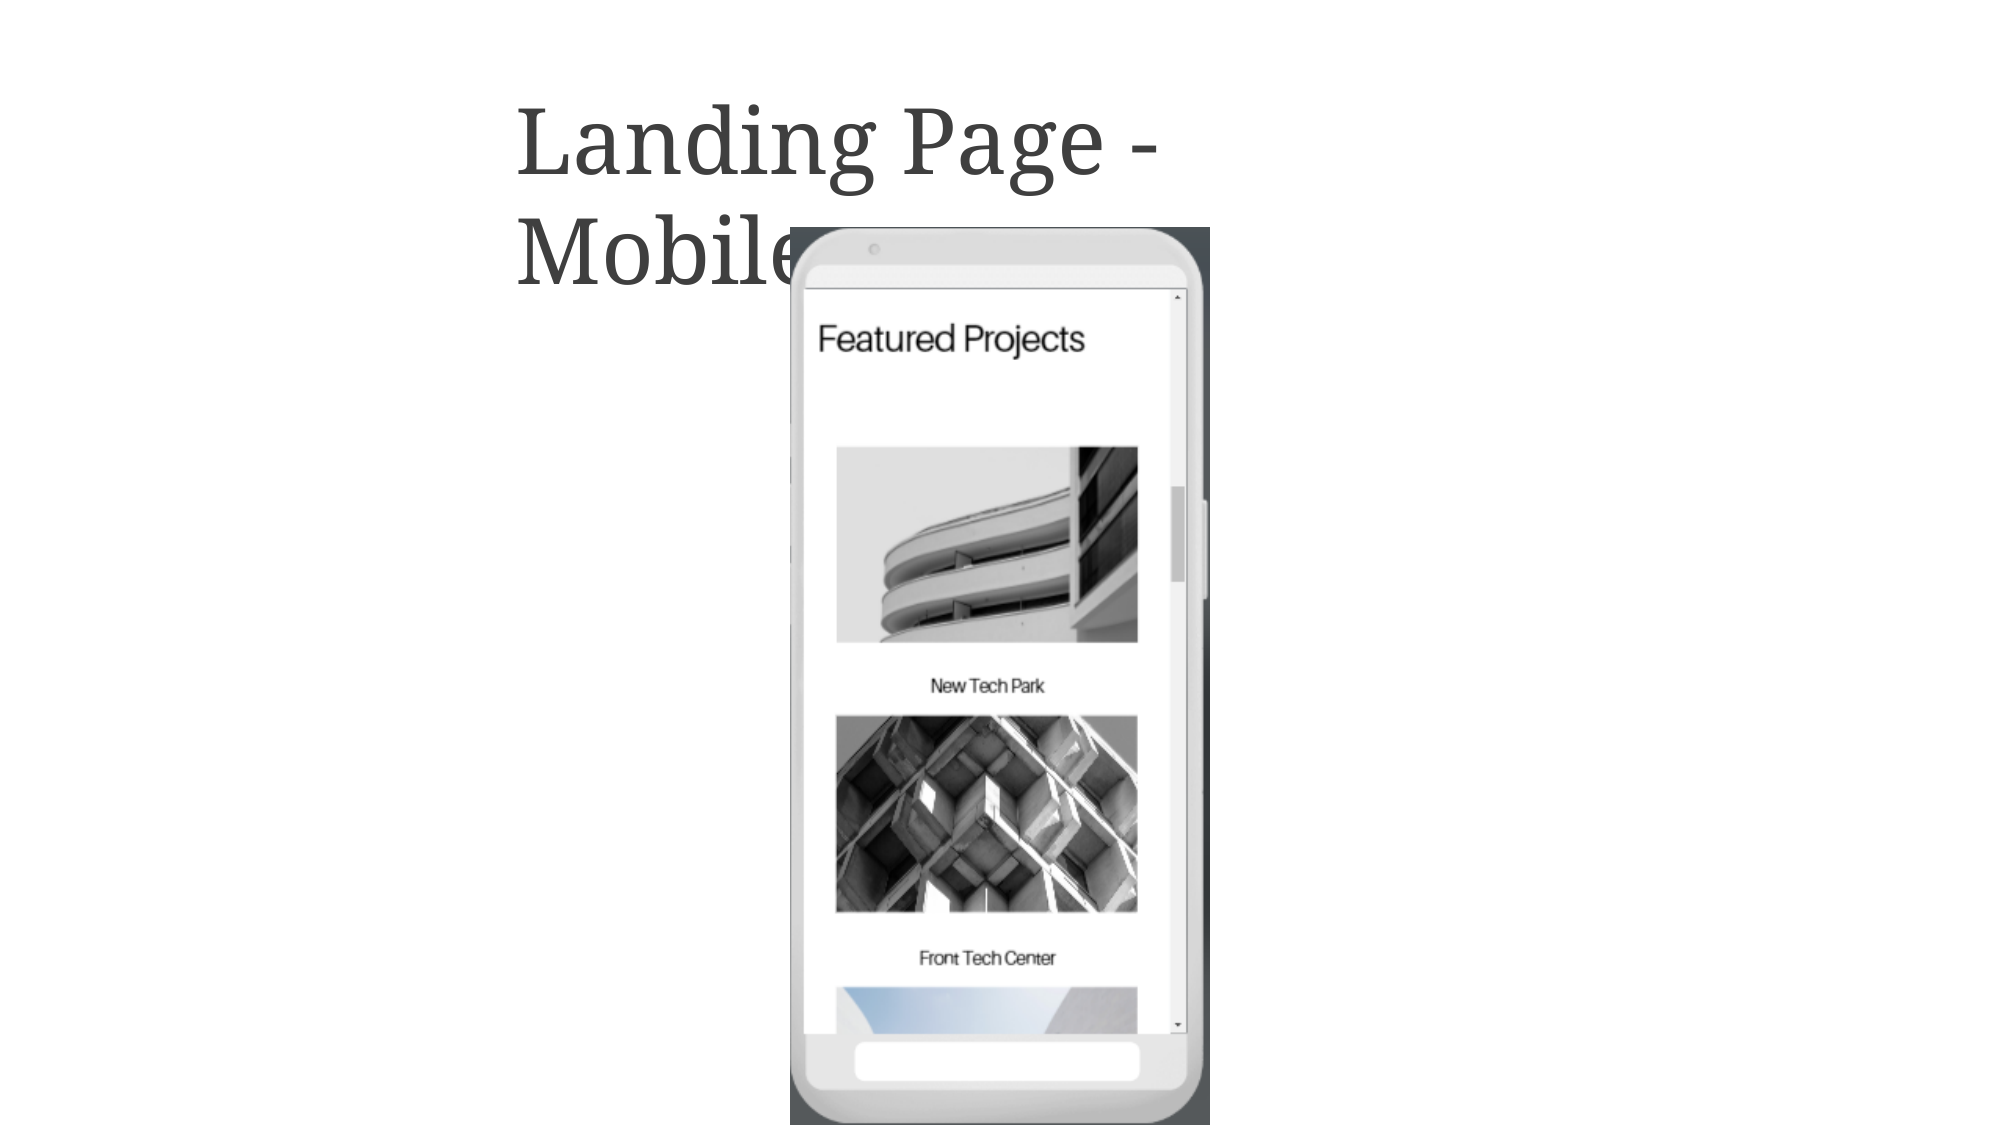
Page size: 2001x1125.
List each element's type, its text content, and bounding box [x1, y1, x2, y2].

picture [790, 227, 1210, 1125]
text_box Landing Page - Mobile [500, 75, 1499, 311]
